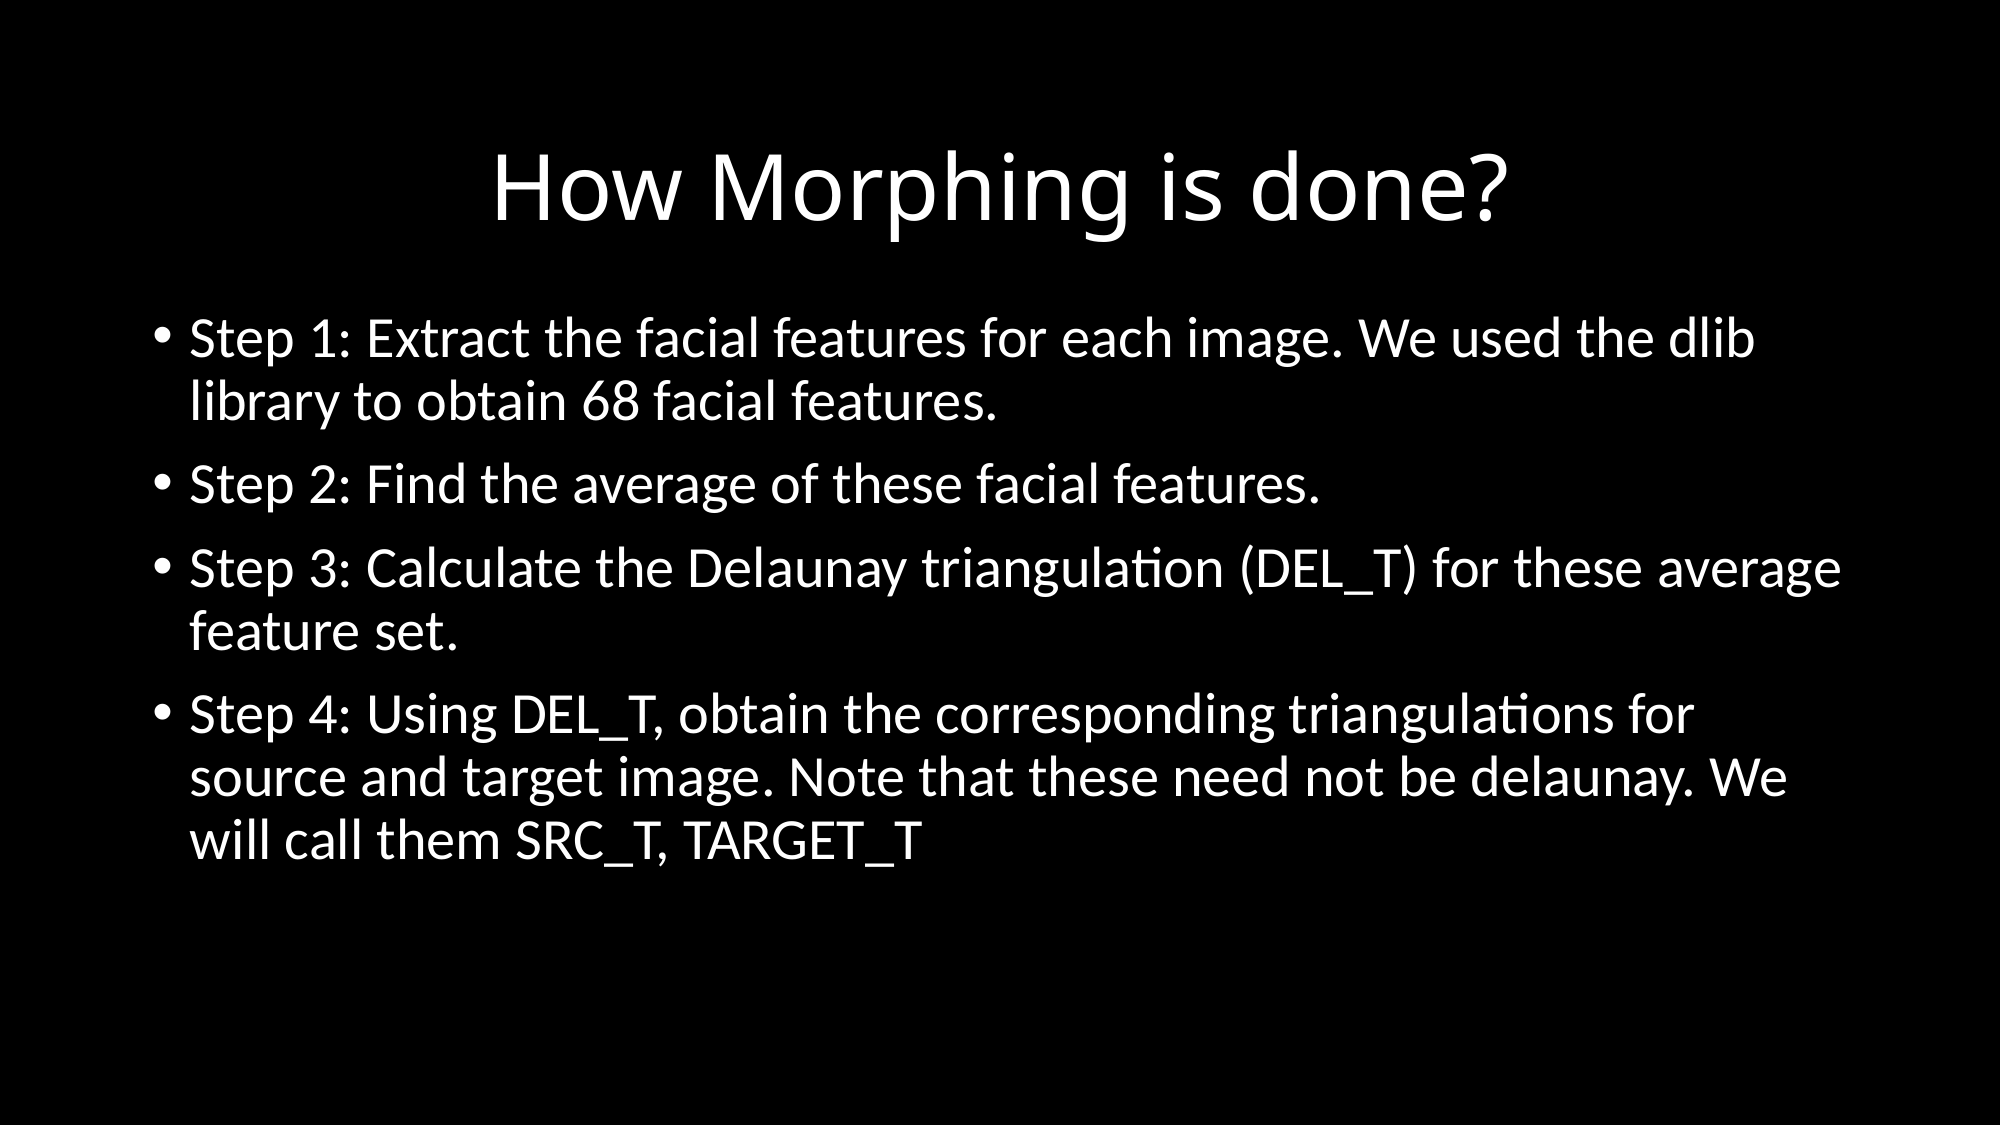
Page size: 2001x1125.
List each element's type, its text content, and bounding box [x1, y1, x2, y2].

list Step 1: Extract the facial features for each image. We used the dlib library to obtain 68 facial features. Step 2: Find the average of these facial features. Step 3: Calculate the Delaunay triangulation (DEL_T) for these average feature set. Step 4: Using DEL_T, obtain the corresponding triangulations for source and target image. Note that these need not be delaunay. We will call them SRC_T, TARGET_T [137, 299, 1863, 1014]
title How Morphing is done? [137, 82, 1863, 299]
